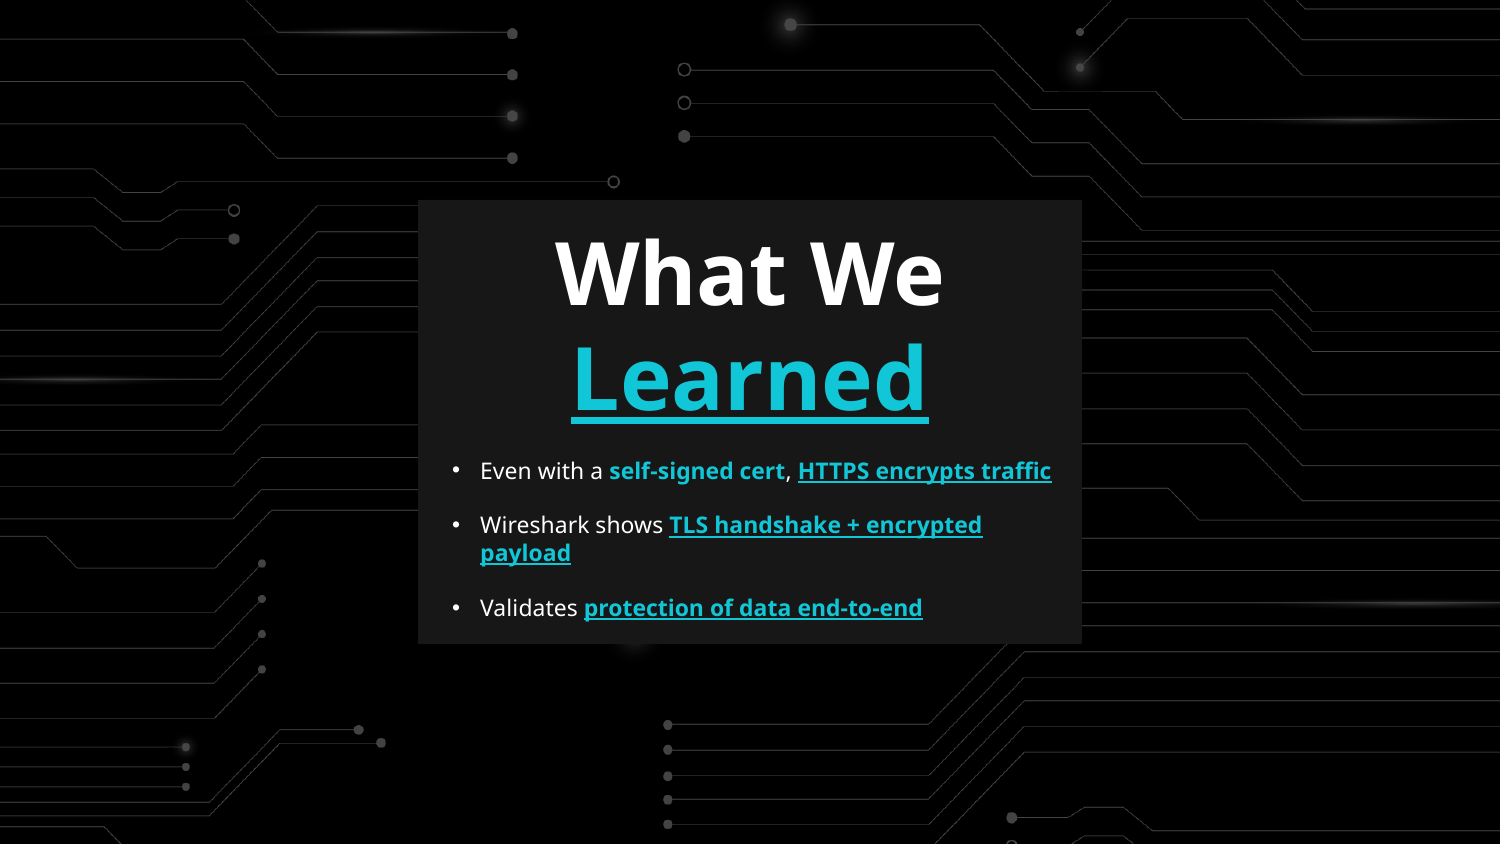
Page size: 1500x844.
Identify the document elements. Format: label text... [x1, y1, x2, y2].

title What We Learned [418, 199, 1082, 441]
subtitle Even with a self-signed cert, HTTPS encrypts traffic Wireshark shows TLS handshake + encrypted payload Validates protection of data end-to-end [418, 441, 1082, 644]
picture [0, 0, 1500, 844]
